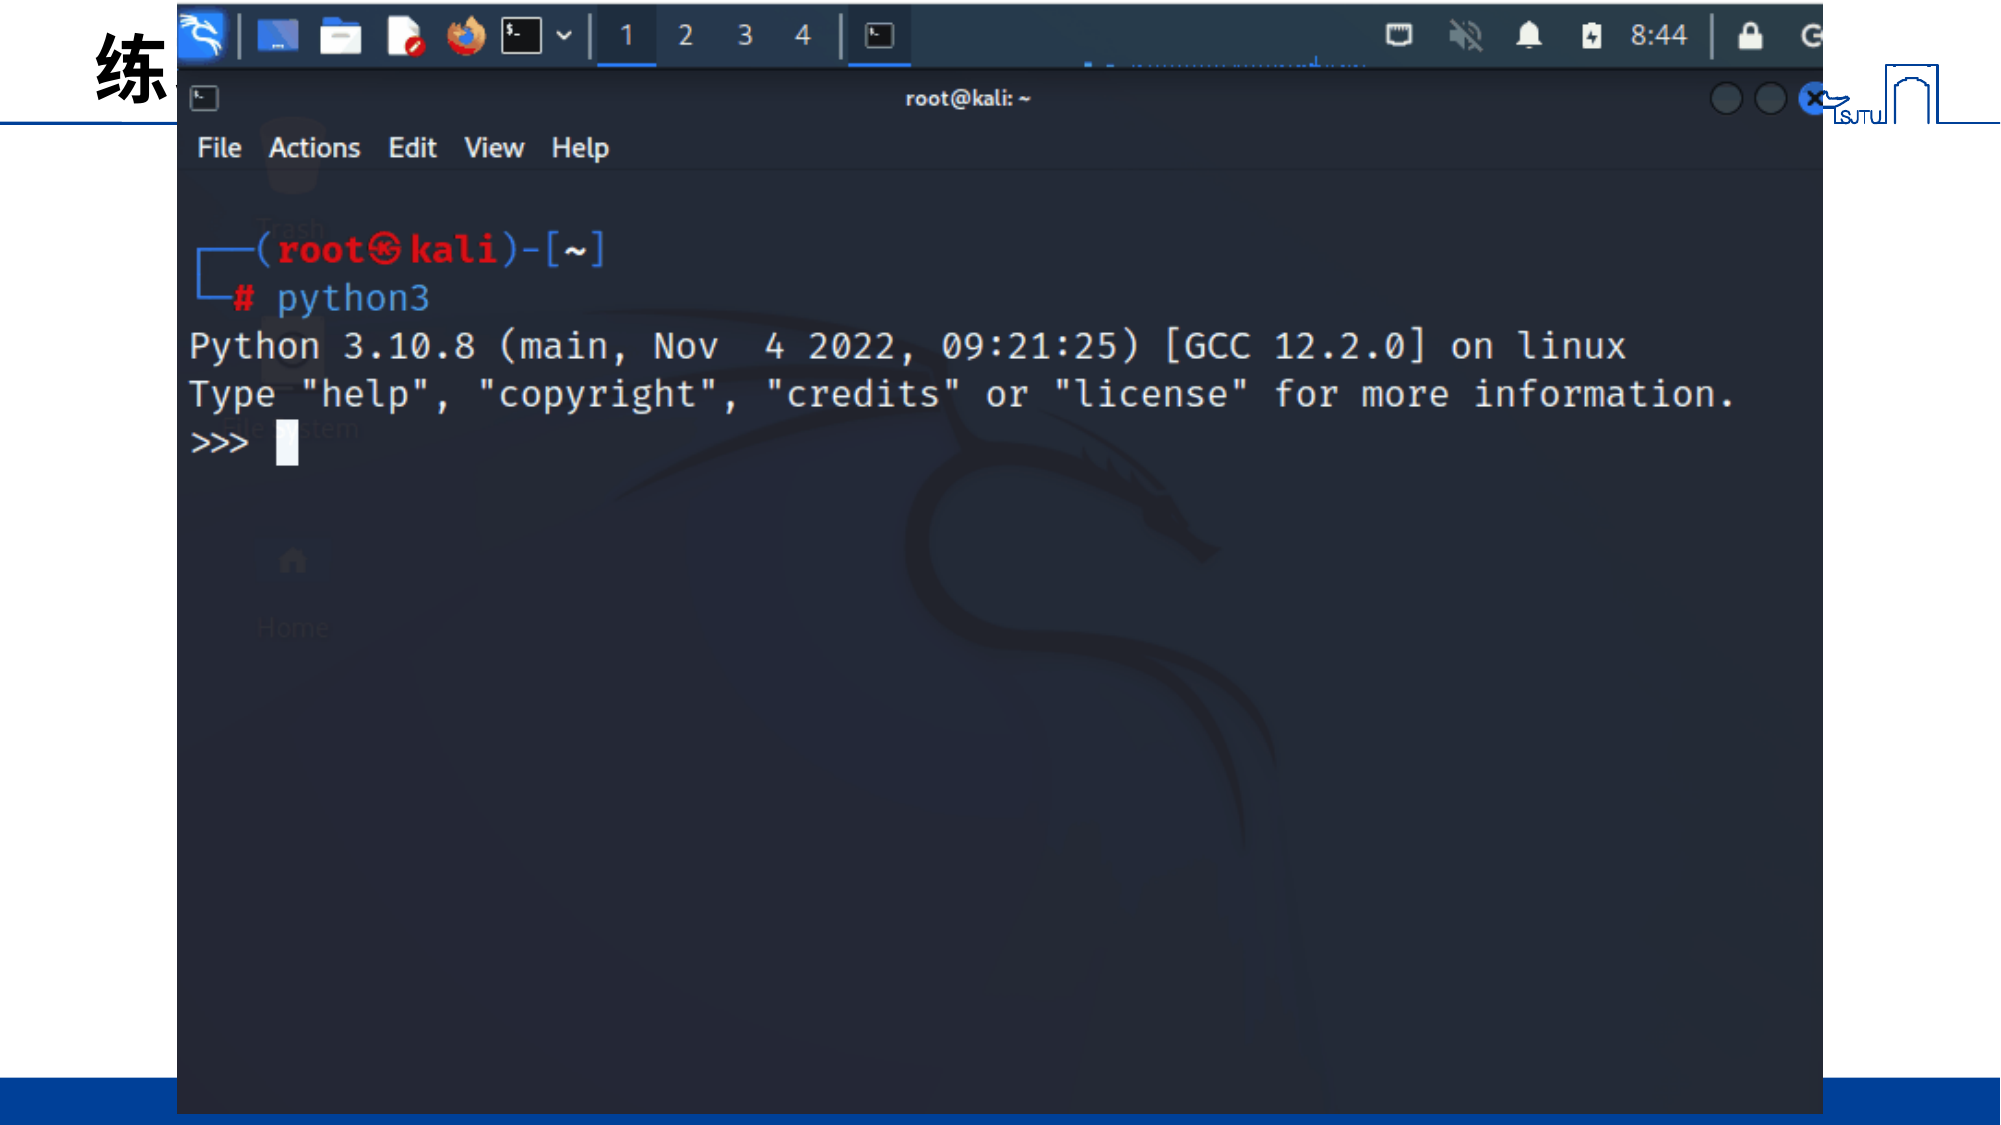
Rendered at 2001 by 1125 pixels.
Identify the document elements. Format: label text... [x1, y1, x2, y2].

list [177, 0, 1823, 1114]
title 练习：将信息转换为ASCII码 [1823, 22, 1919, 124]
title 练习：将信息转换为ASCII码 [79, 22, 177, 124]
